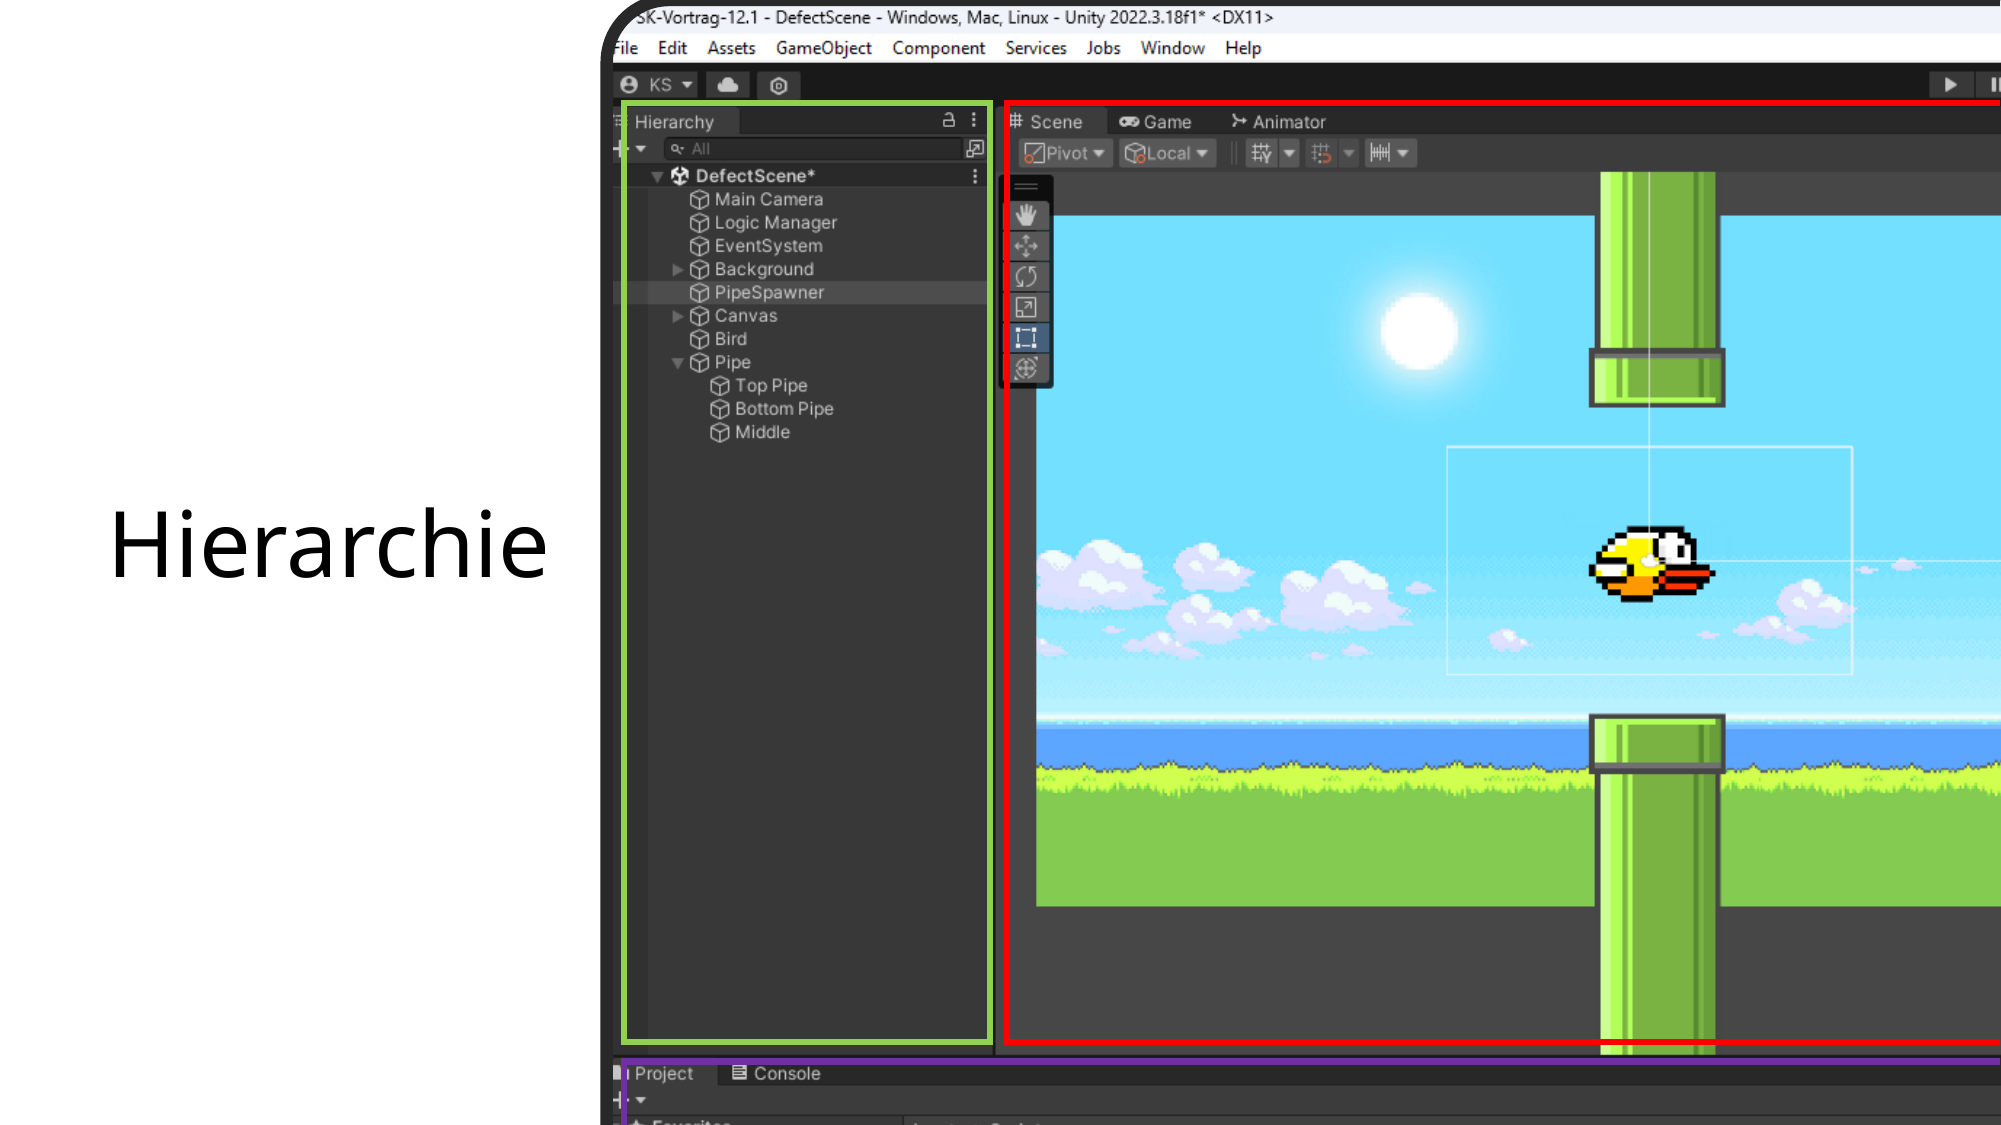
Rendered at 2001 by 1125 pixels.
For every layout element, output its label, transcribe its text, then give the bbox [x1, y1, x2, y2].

text_box Hierarchie [92, 490, 606, 709]
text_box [606, 0, 2000, 1125]
